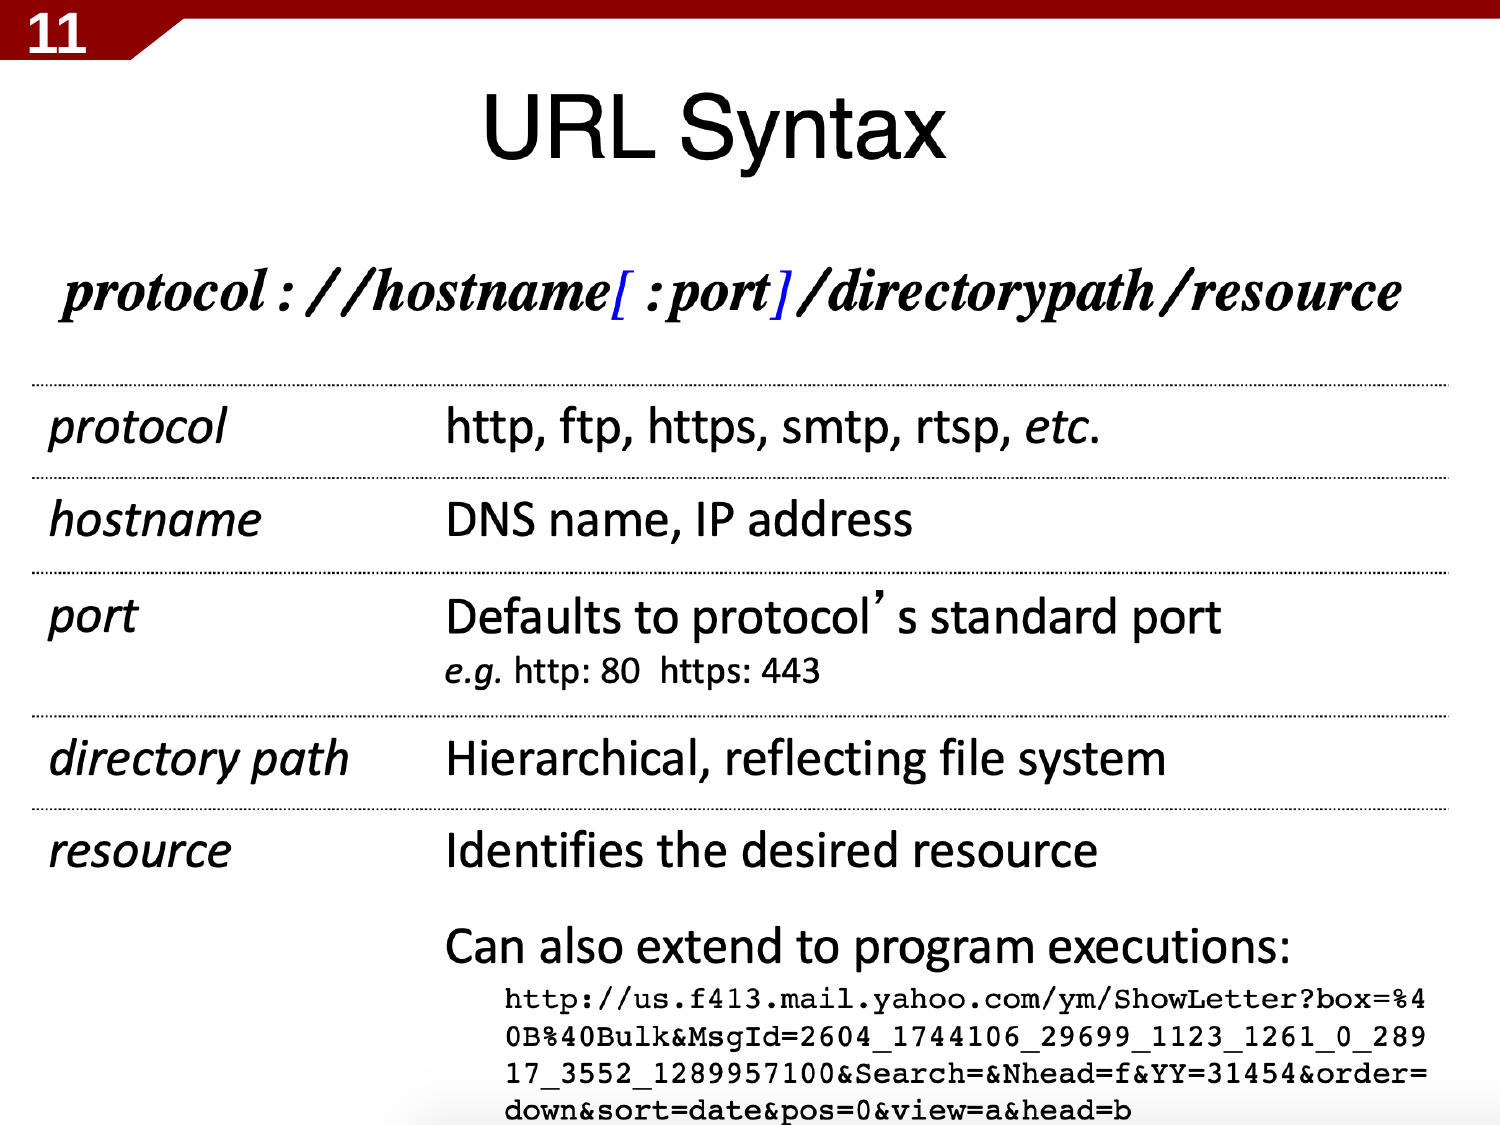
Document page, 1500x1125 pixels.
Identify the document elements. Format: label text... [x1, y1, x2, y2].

picture [0, 74, 1500, 1125]
slide_number 11 [0, 0, 104, 60]
